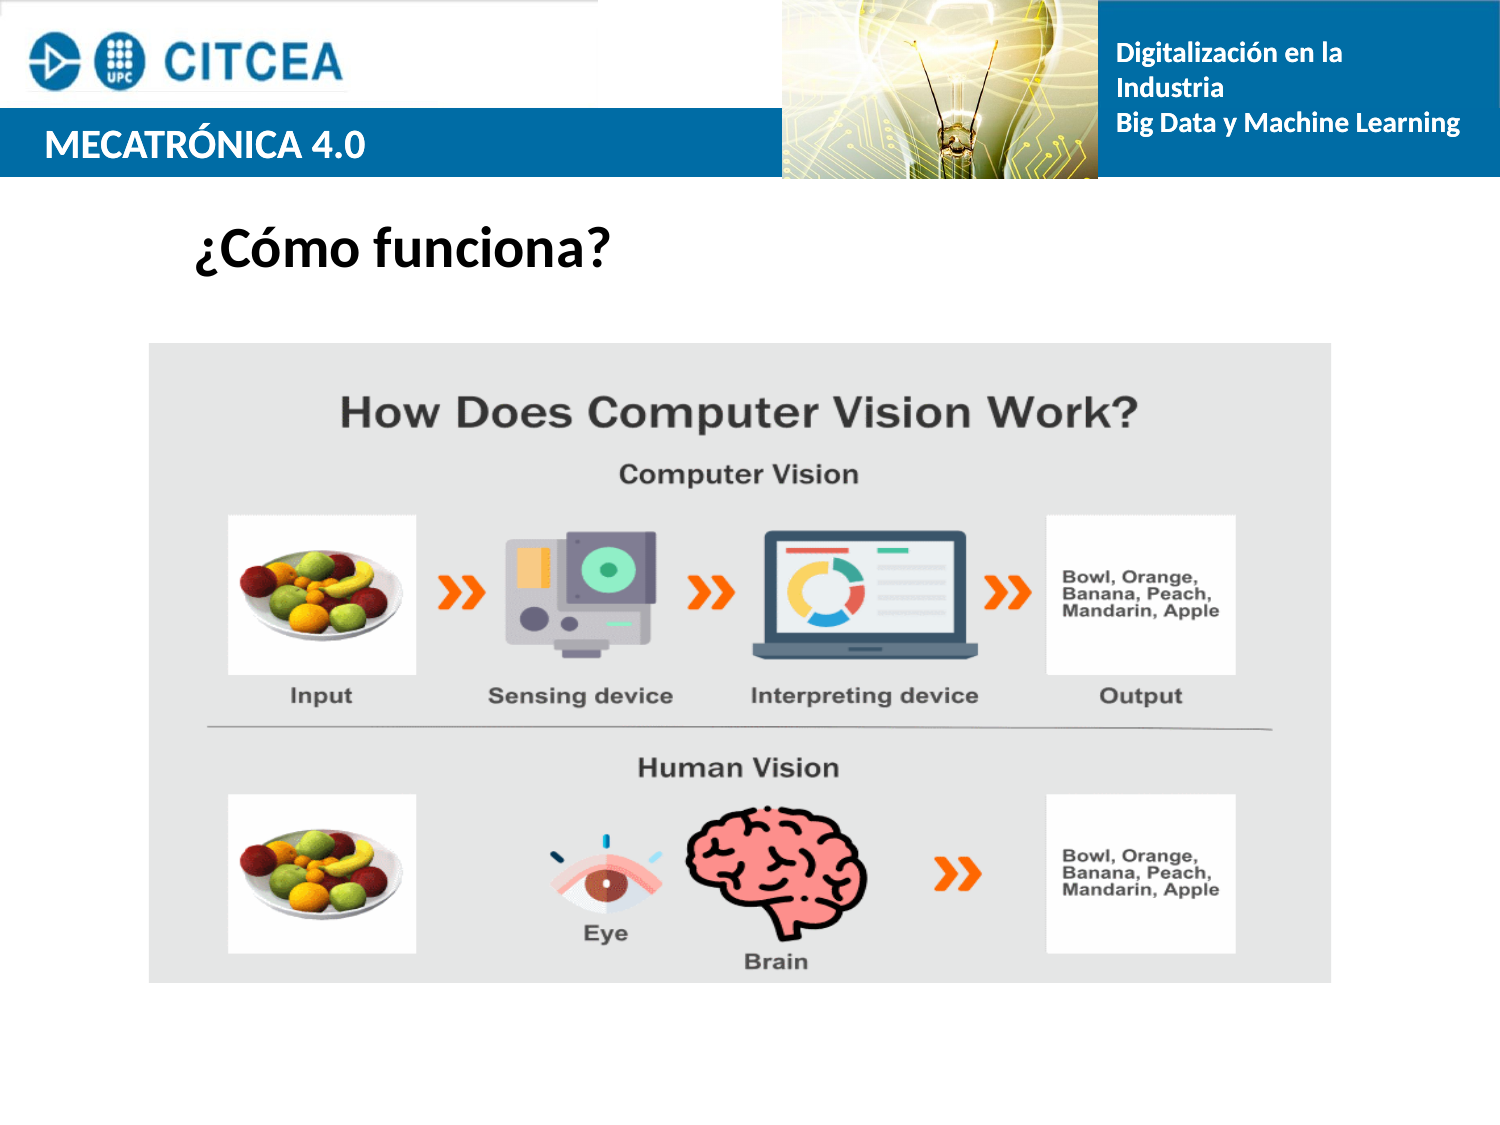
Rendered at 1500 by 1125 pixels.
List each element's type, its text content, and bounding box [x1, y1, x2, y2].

picture [782, 0, 1500, 179]
picture [148, 343, 1332, 984]
text_box ¿Cómo funciona? [178, 201, 1215, 327]
picture [0, 0, 598, 107]
